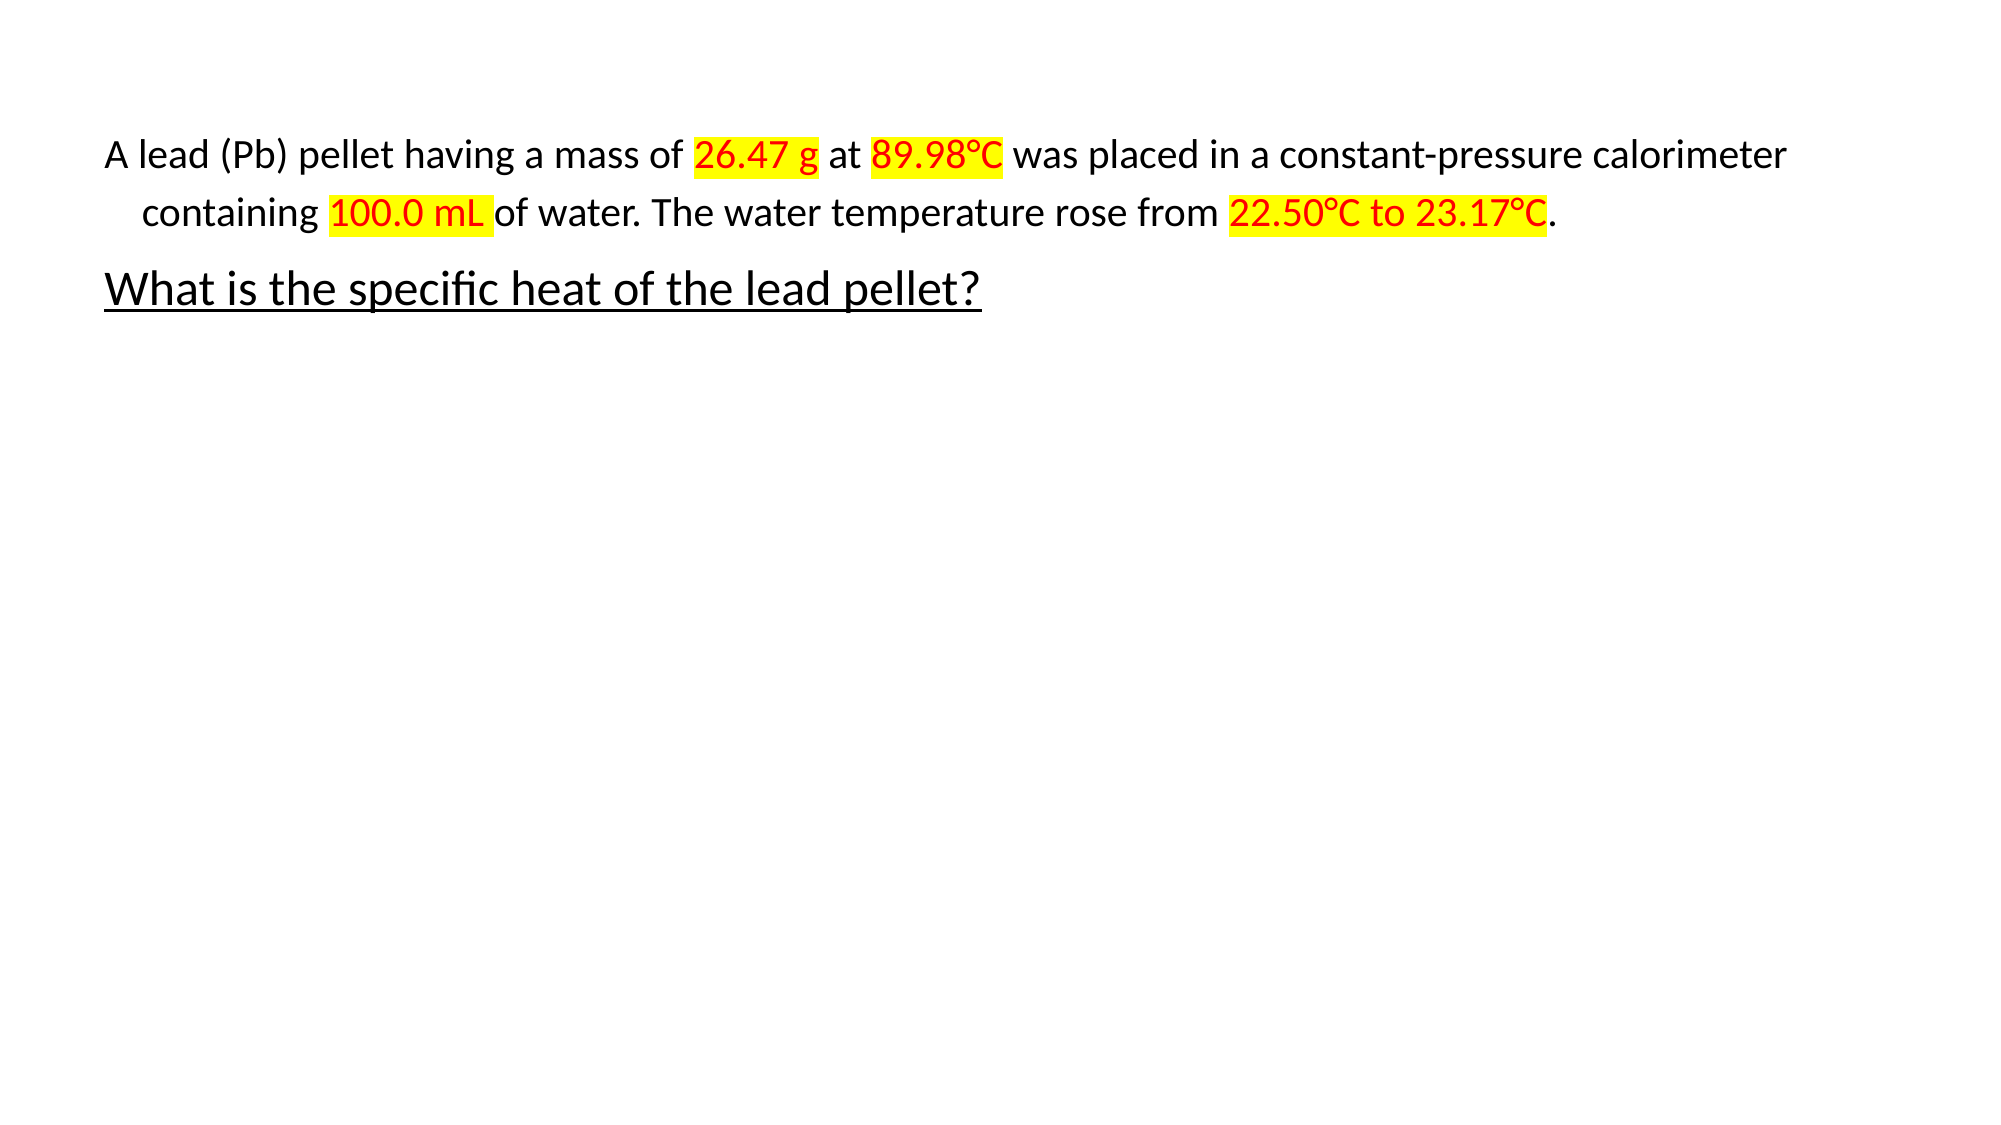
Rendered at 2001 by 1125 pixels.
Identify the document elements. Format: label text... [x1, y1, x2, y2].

list A lead (Pb) pellet having a mass of 26.47 g at 89.98°C was placed in a constant-pressure calorimeter containing 100.0 mL of water. The water temperature rose from 22.50°C to 23.17°C. What is the specific heat of the lead pellet? [89, 111, 1863, 1014]
